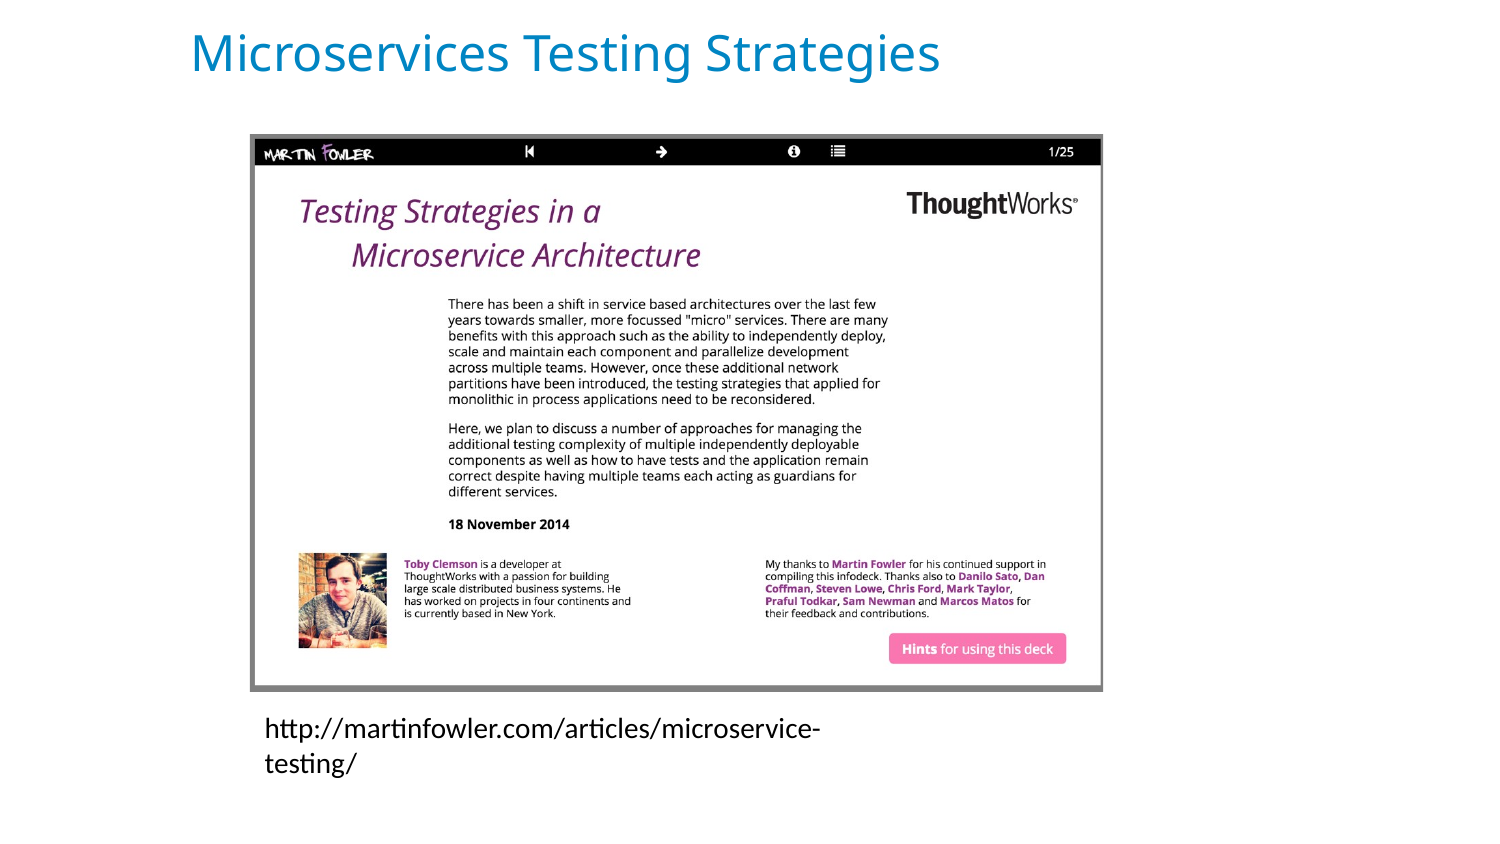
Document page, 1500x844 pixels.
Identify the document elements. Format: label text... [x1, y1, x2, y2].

title Microservices Testing Strategies [72, 21, 1428, 163]
text_box [249, 134, 1104, 692]
text_box http://martinfowler.com/articles/microservice-testing/ [262, 709, 841, 780]
